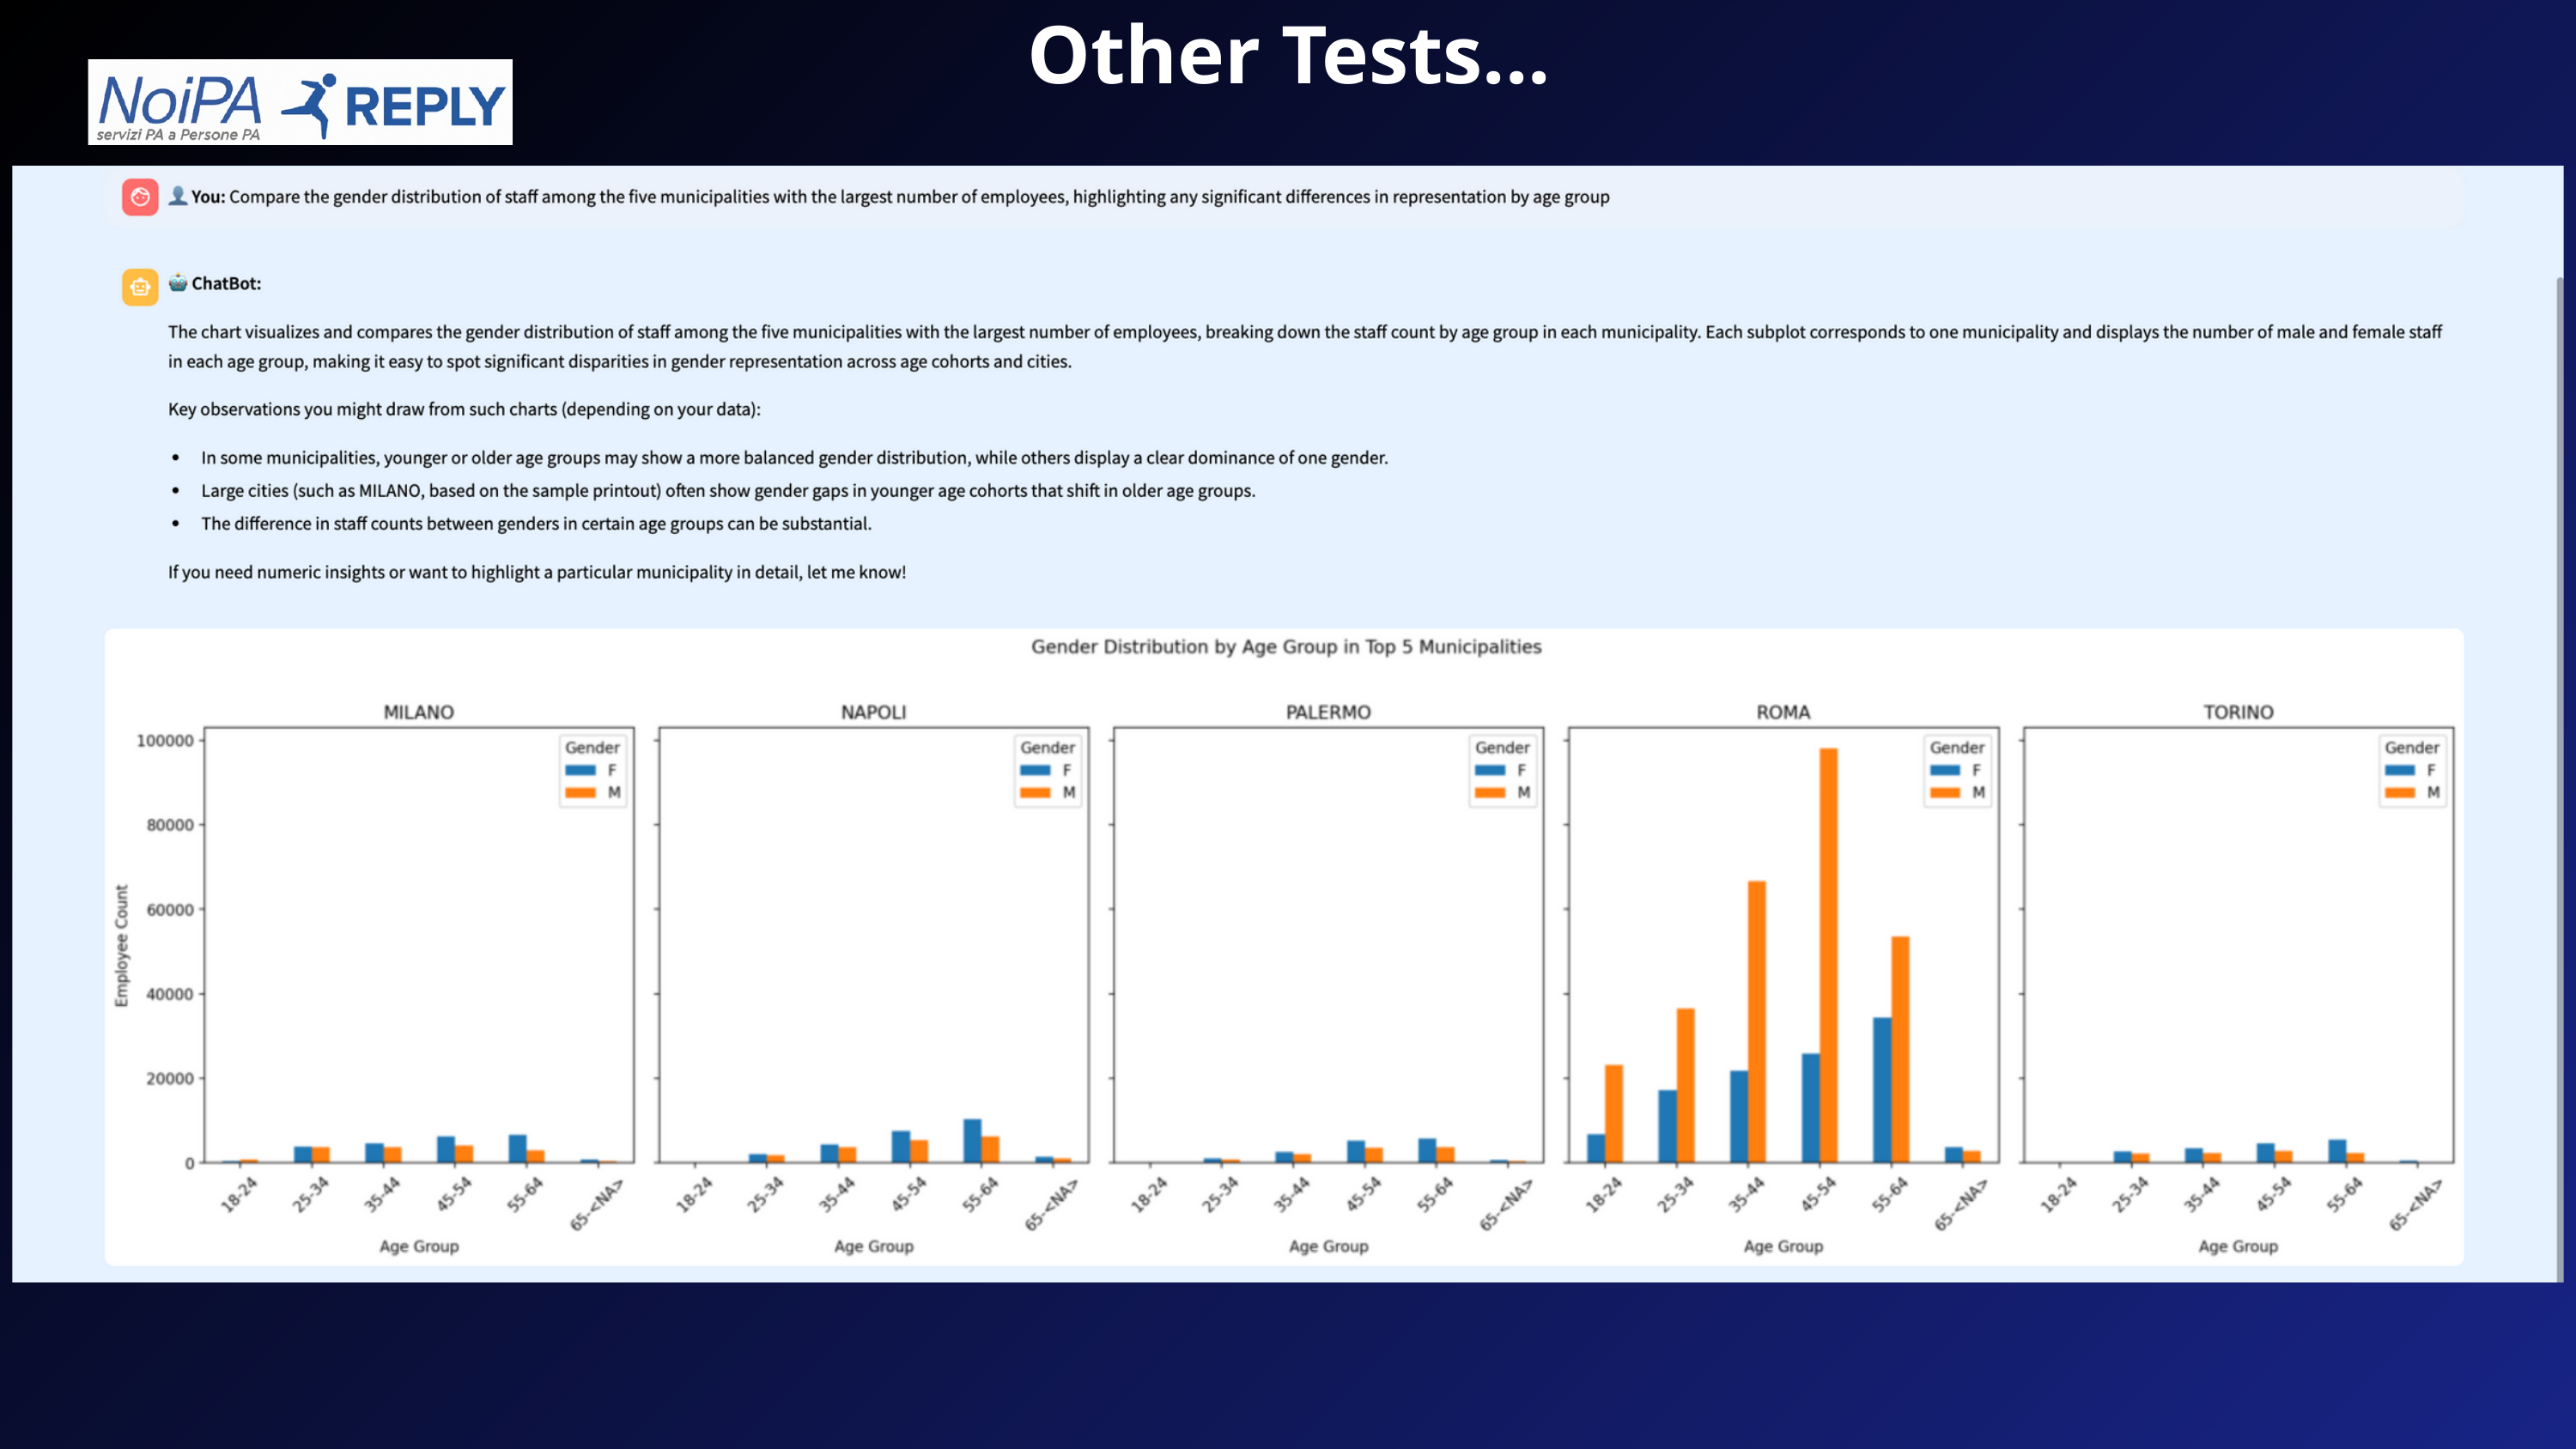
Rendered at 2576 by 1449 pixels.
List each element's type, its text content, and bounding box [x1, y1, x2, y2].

text_box [88, 59, 513, 145]
text_box [12, 166, 2564, 1282]
text_box Other Tests... [946, 0, 1631, 100]
